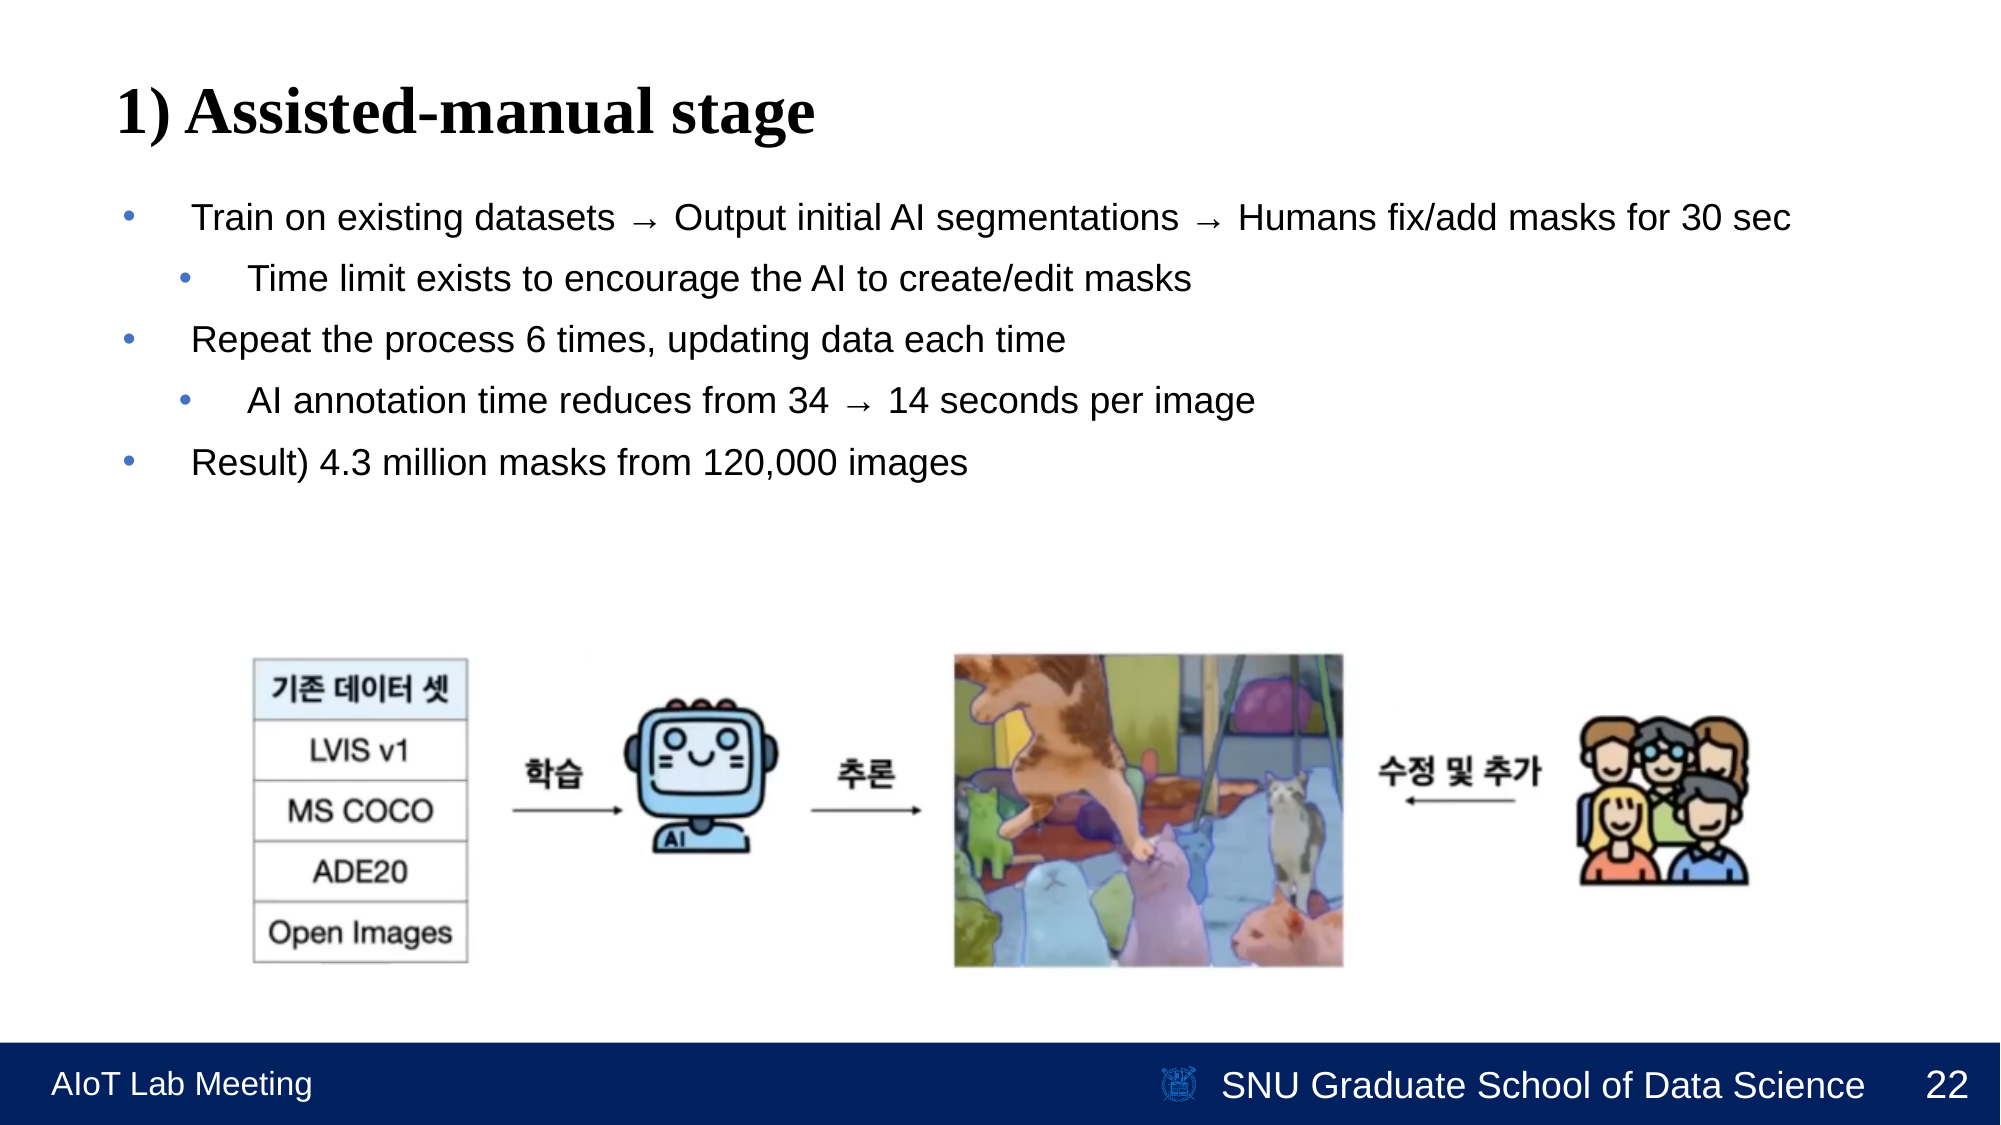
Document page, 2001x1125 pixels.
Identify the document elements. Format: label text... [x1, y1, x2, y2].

picture [1161, 1063, 1197, 1105]
picture [230, 645, 1769, 976]
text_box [20, 1054, 517, 1125]
title 1) Assisted-manual stage [100, 39, 1826, 184]
list Train on existing datasets → Output initial AI segmentations → Humans fix/add masks for 30 sec Time limit exists to encourage the AI to create/edit masks Repeat the process 6 times, updating data each time AI annotation time reduces from 34 → 14 seconds per image Result) 4.3 million masks from 120,000 images [82, 190, 1918, 789]
